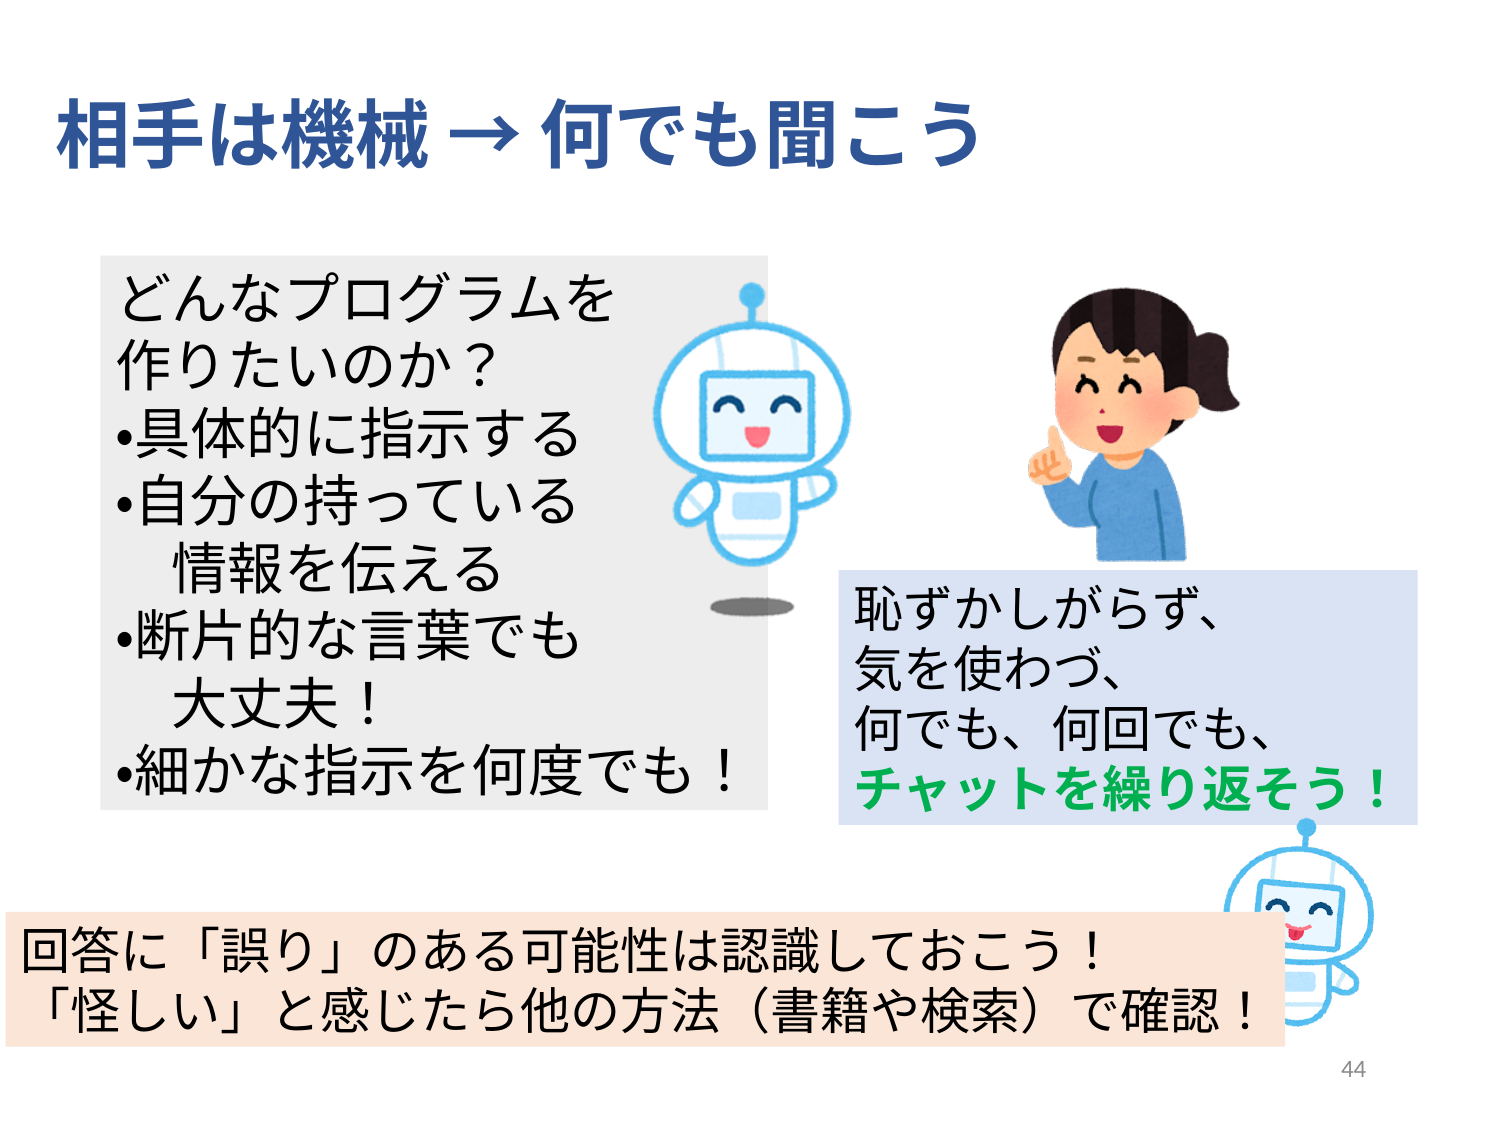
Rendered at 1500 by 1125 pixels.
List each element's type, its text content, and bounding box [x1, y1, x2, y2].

text_box 回答に「誤り」のある可能性は認識しておこう！ 「怪しい」と感じたら他の方法（書籍や検索）で確認！ [5, 911, 1286, 1047]
picture [1004, 277, 1244, 571]
text_box 相手は機械 → 何でも聞こう [40, 90, 1008, 197]
slide_number 44 [1044, 1037, 1382, 1098]
picture [646, 276, 862, 620]
picture [1200, 811, 1395, 1032]
text_box どんなプログラムを 作りたいのか？ ・具体的に指示する ・自分の持っている 情報を伝える ・断片的な言葉でも 大丈夫！ ・細かな指示を何度でも！ [100, 255, 768, 811]
text_box 恥ずかしがらず、 気を使わづ、 何でも、何回でも、 チャットを繰り返そう！ [838, 570, 1418, 825]
